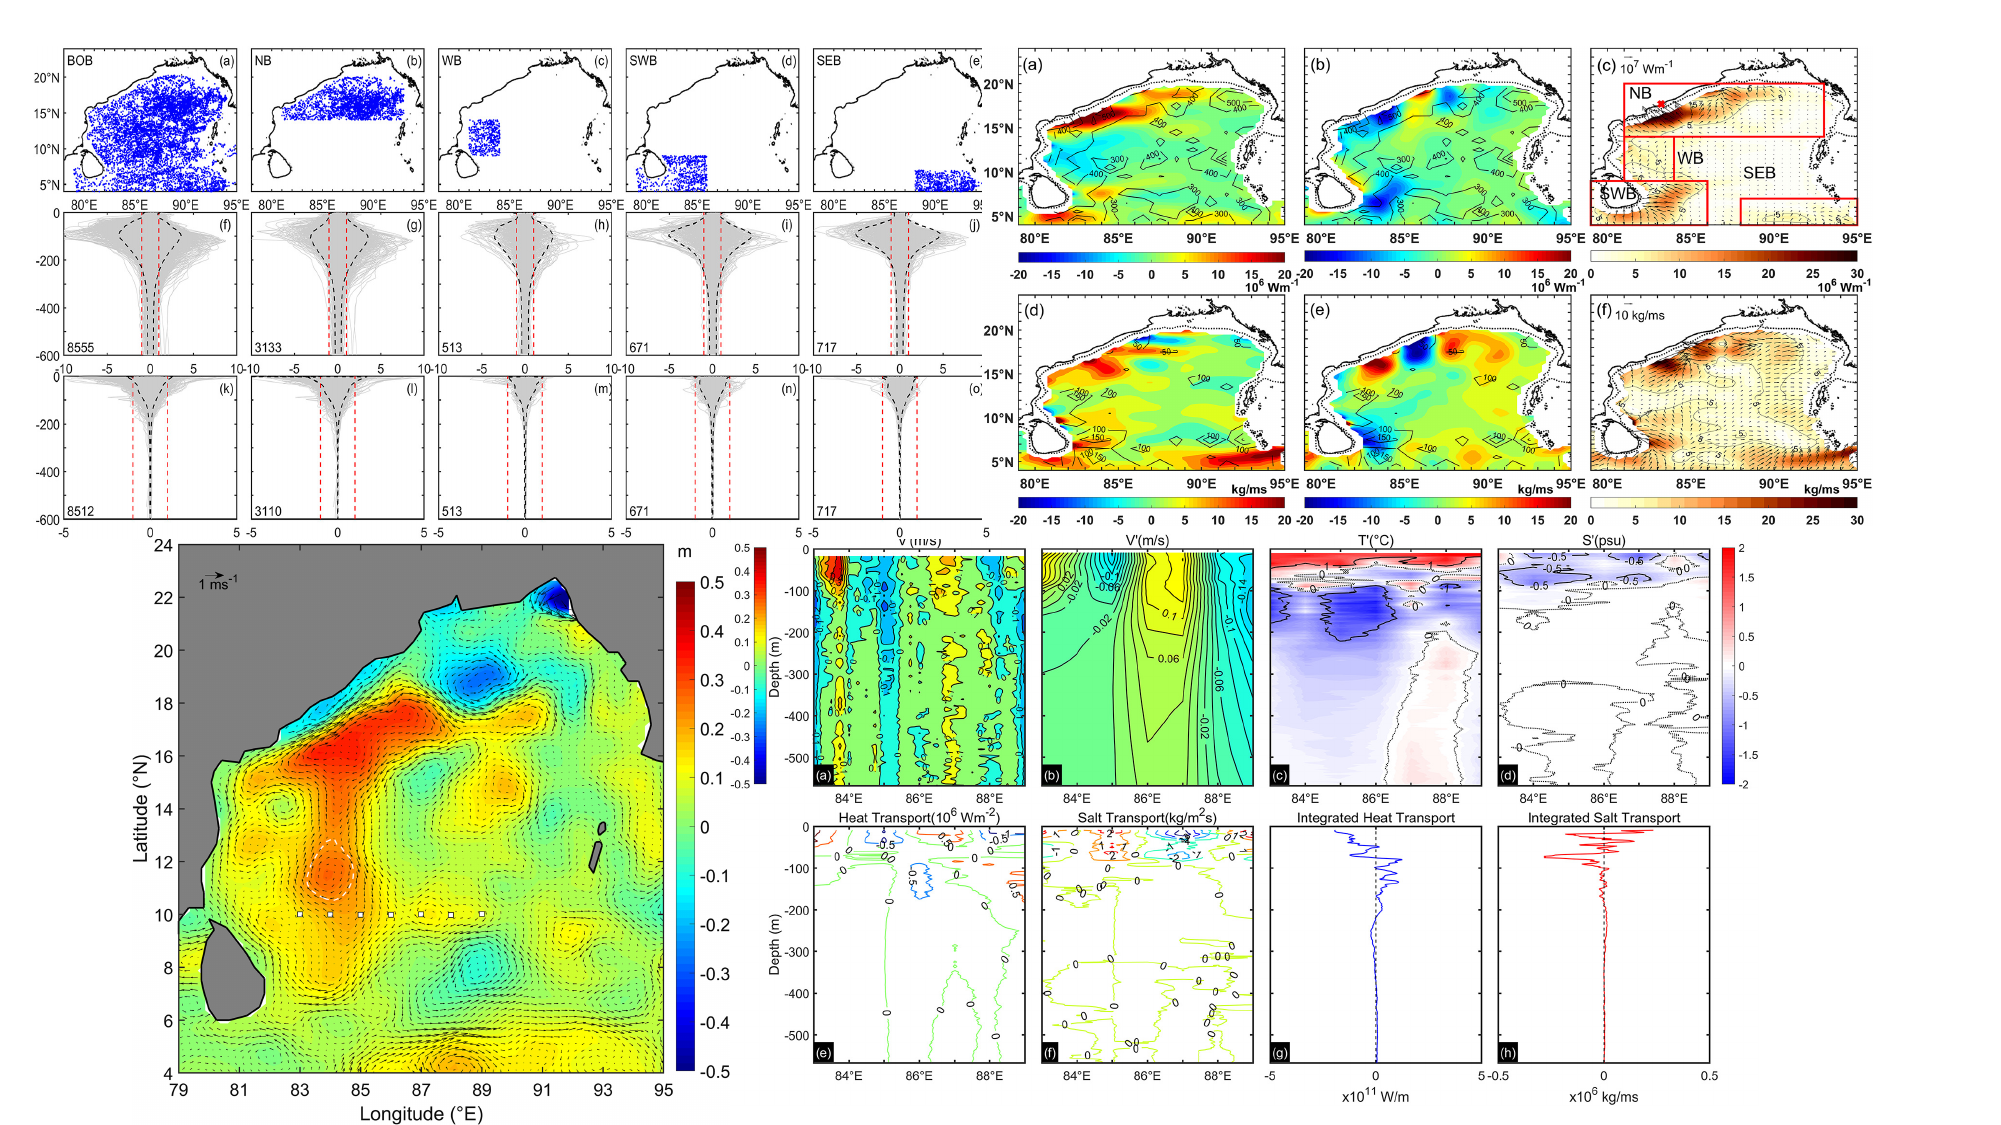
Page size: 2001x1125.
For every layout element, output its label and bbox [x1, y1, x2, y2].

text_box [33, 46, 1873, 1125]
